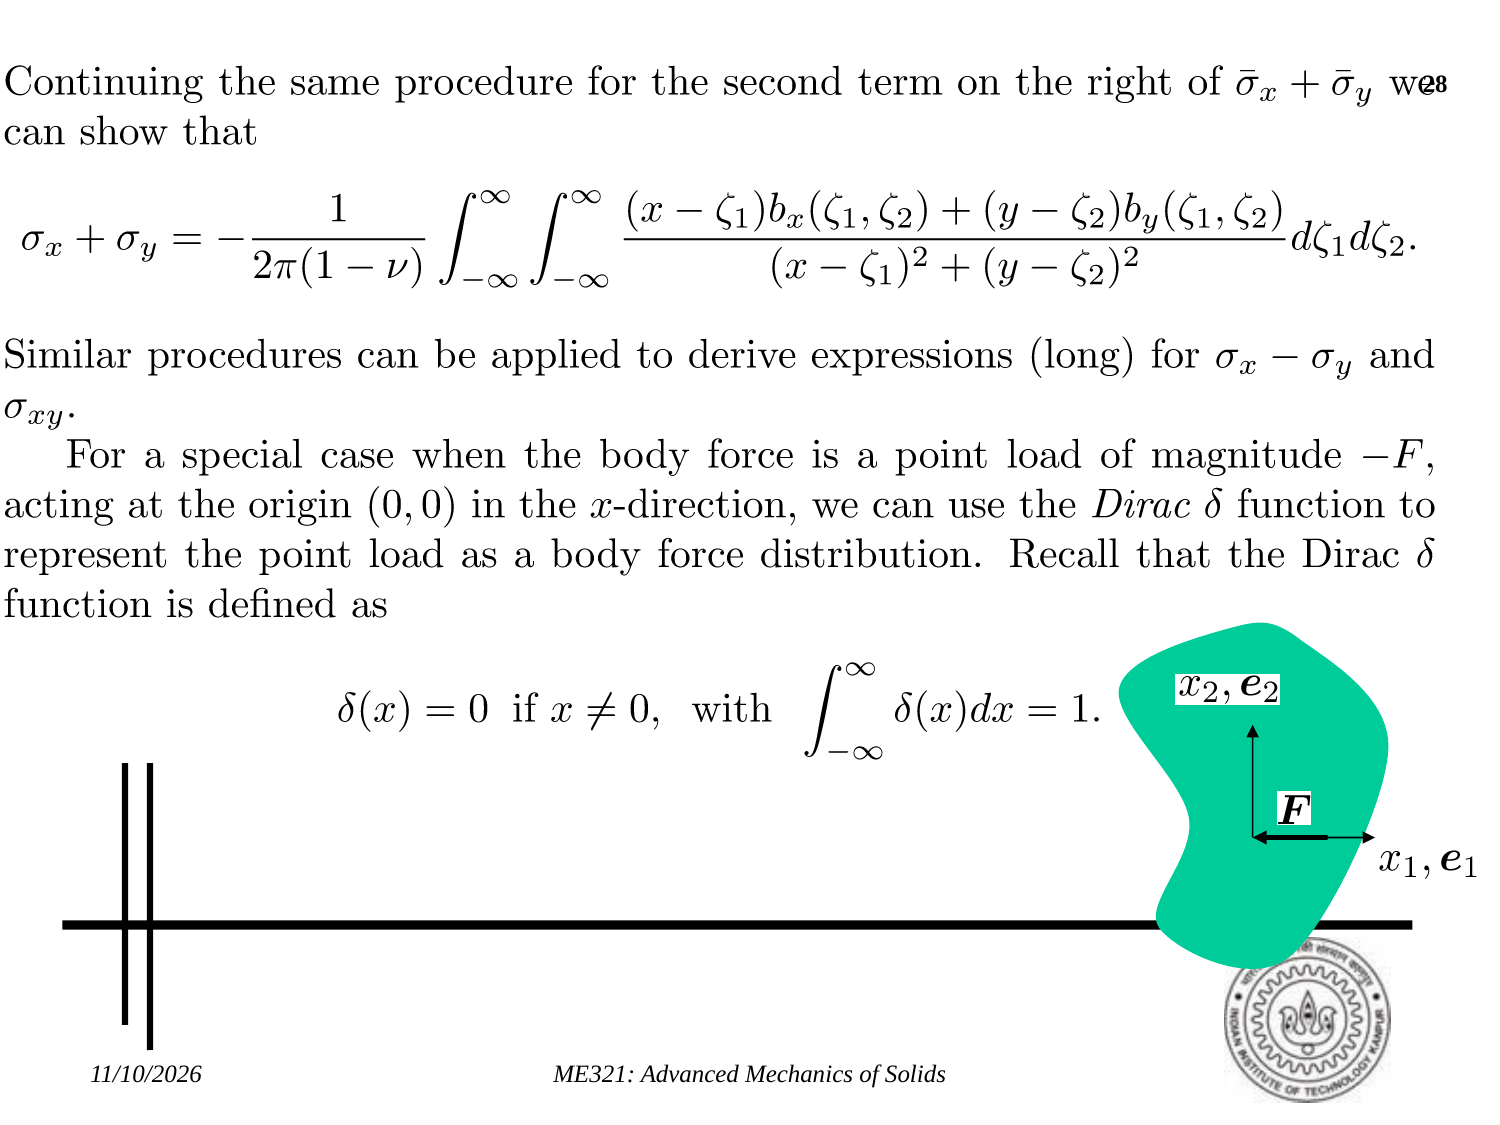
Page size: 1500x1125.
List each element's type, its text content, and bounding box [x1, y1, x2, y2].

footer ME321: Advanced Mechanics of Solids [512, 1042, 988, 1103]
picture [0, 62, 1438, 763]
text_box [1252, 831, 1328, 844]
picture [1277, 791, 1312, 826]
picture [1224, 937, 1391, 1103]
picture [1375, 849, 1480, 880]
text_box [1328, 831, 1375, 844]
slide_number 28 [1387, 50, 1463, 116]
text_box [1155, 771, 1362, 969]
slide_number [75, 1042, 425, 1103]
text_box [1253, 771, 1386, 837]
